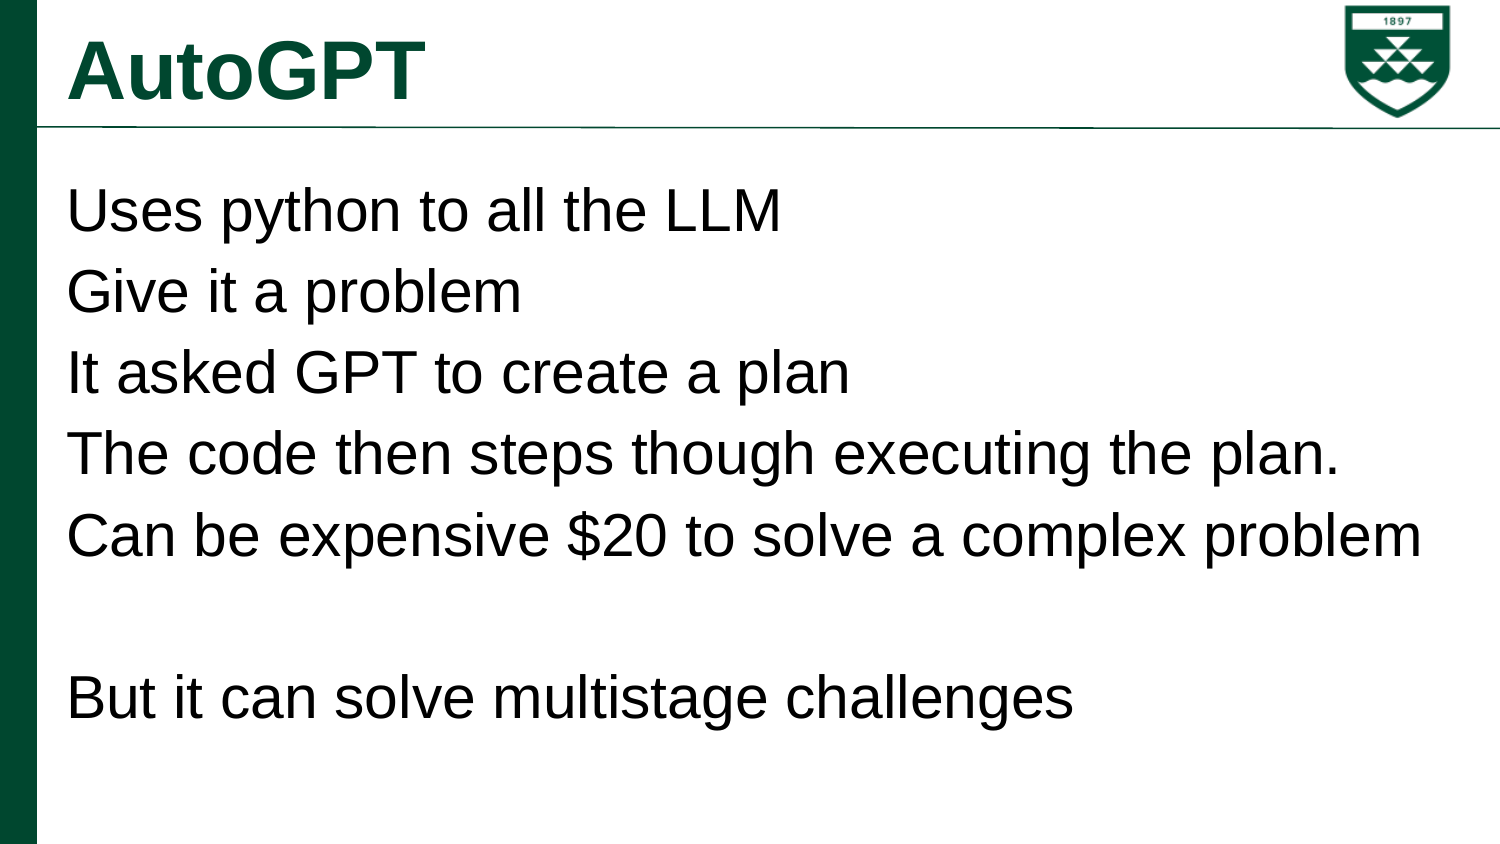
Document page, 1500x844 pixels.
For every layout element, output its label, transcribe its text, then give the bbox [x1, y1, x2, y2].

picture [1449, 5, 1454, 119]
list Uses python to all the LLM Give it a problem It asked GPT to create a plan The code then steps though executing the plan. Can be expensive $20 to solve a complex problem But it can solve multistage challenges [51, 155, 1449, 815]
title AutoGPT [51, 5, 1449, 127]
